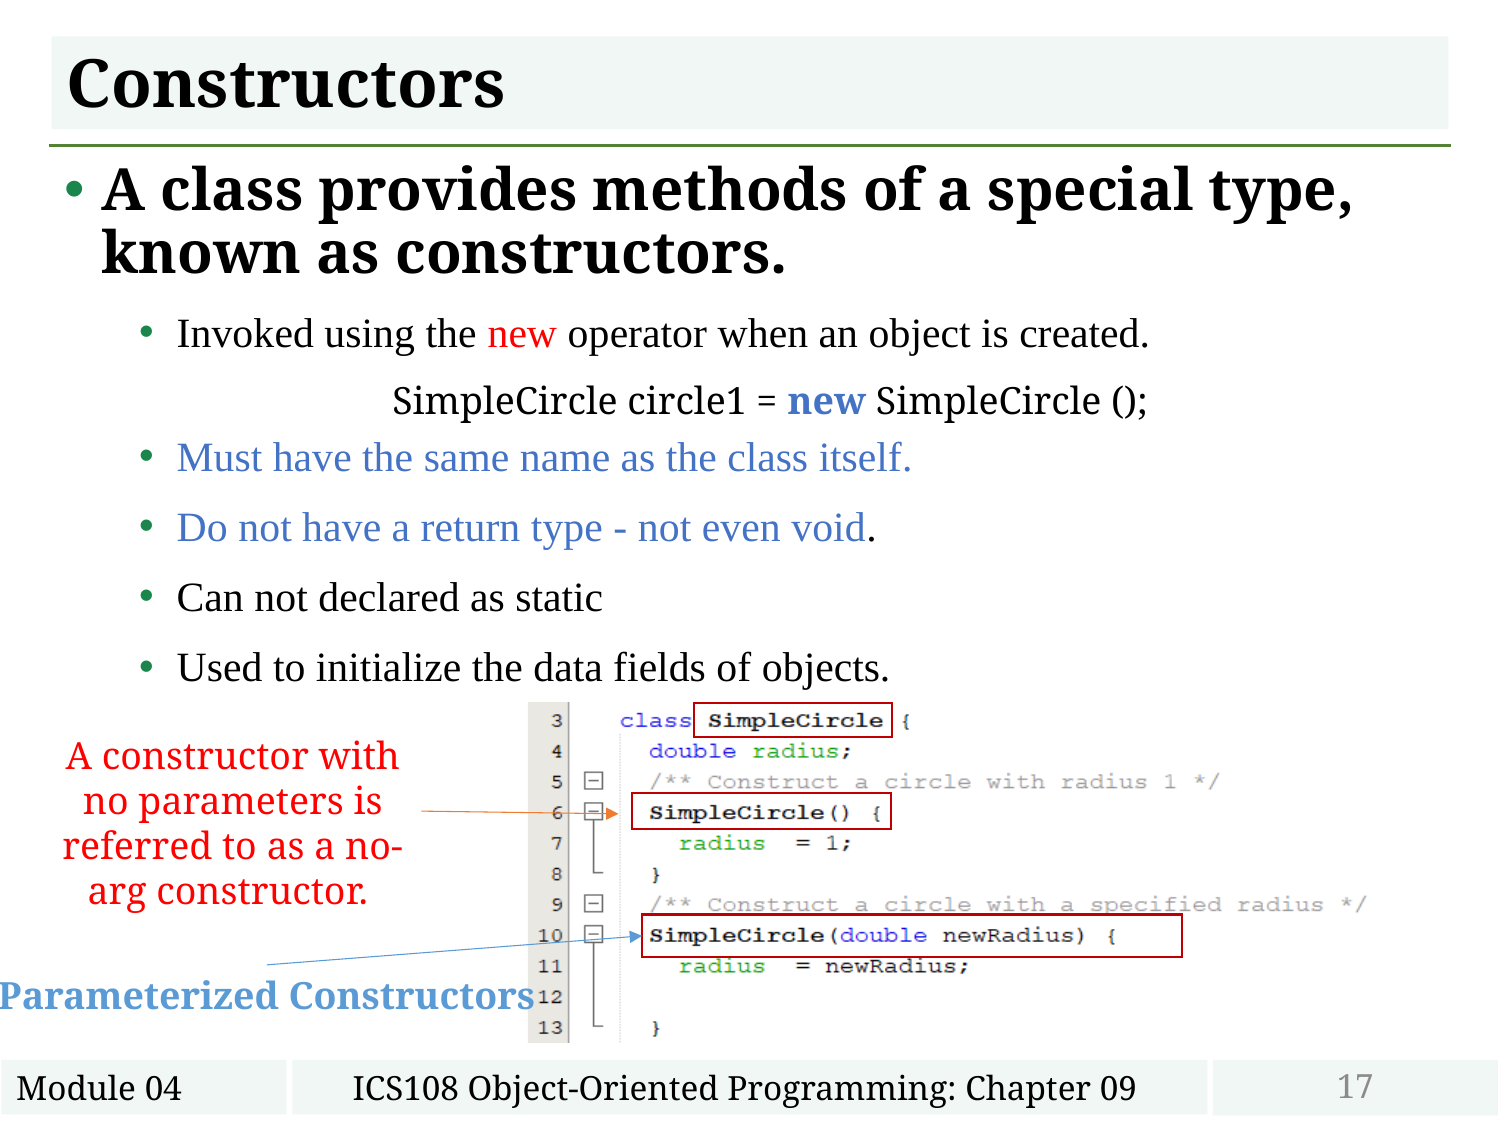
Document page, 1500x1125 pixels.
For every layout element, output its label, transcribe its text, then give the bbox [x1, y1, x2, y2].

list A class provides methods of a special type, known as constructors. Invoked using the new operator when an object is created. Must have the same name as the class itself. Do not have a return type - not even void. Can not declared as static Used to initialize the data fields of objects. [49, 153, 1451, 1044]
slide_number 17 [1212, 1059, 1498, 1116]
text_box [527, 702, 1407, 1043]
title Constructors [51, 36, 1449, 130]
text_box SimpleCircle circle1 = new SimpleCircle (); [377, 369, 1163, 430]
text_box A constructor with no parameters is referred to as a no-arg constructor. [44, 724, 422, 920]
text_box Parameterized Constructors [0, 964, 527, 1025]
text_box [266, 935, 643, 965]
